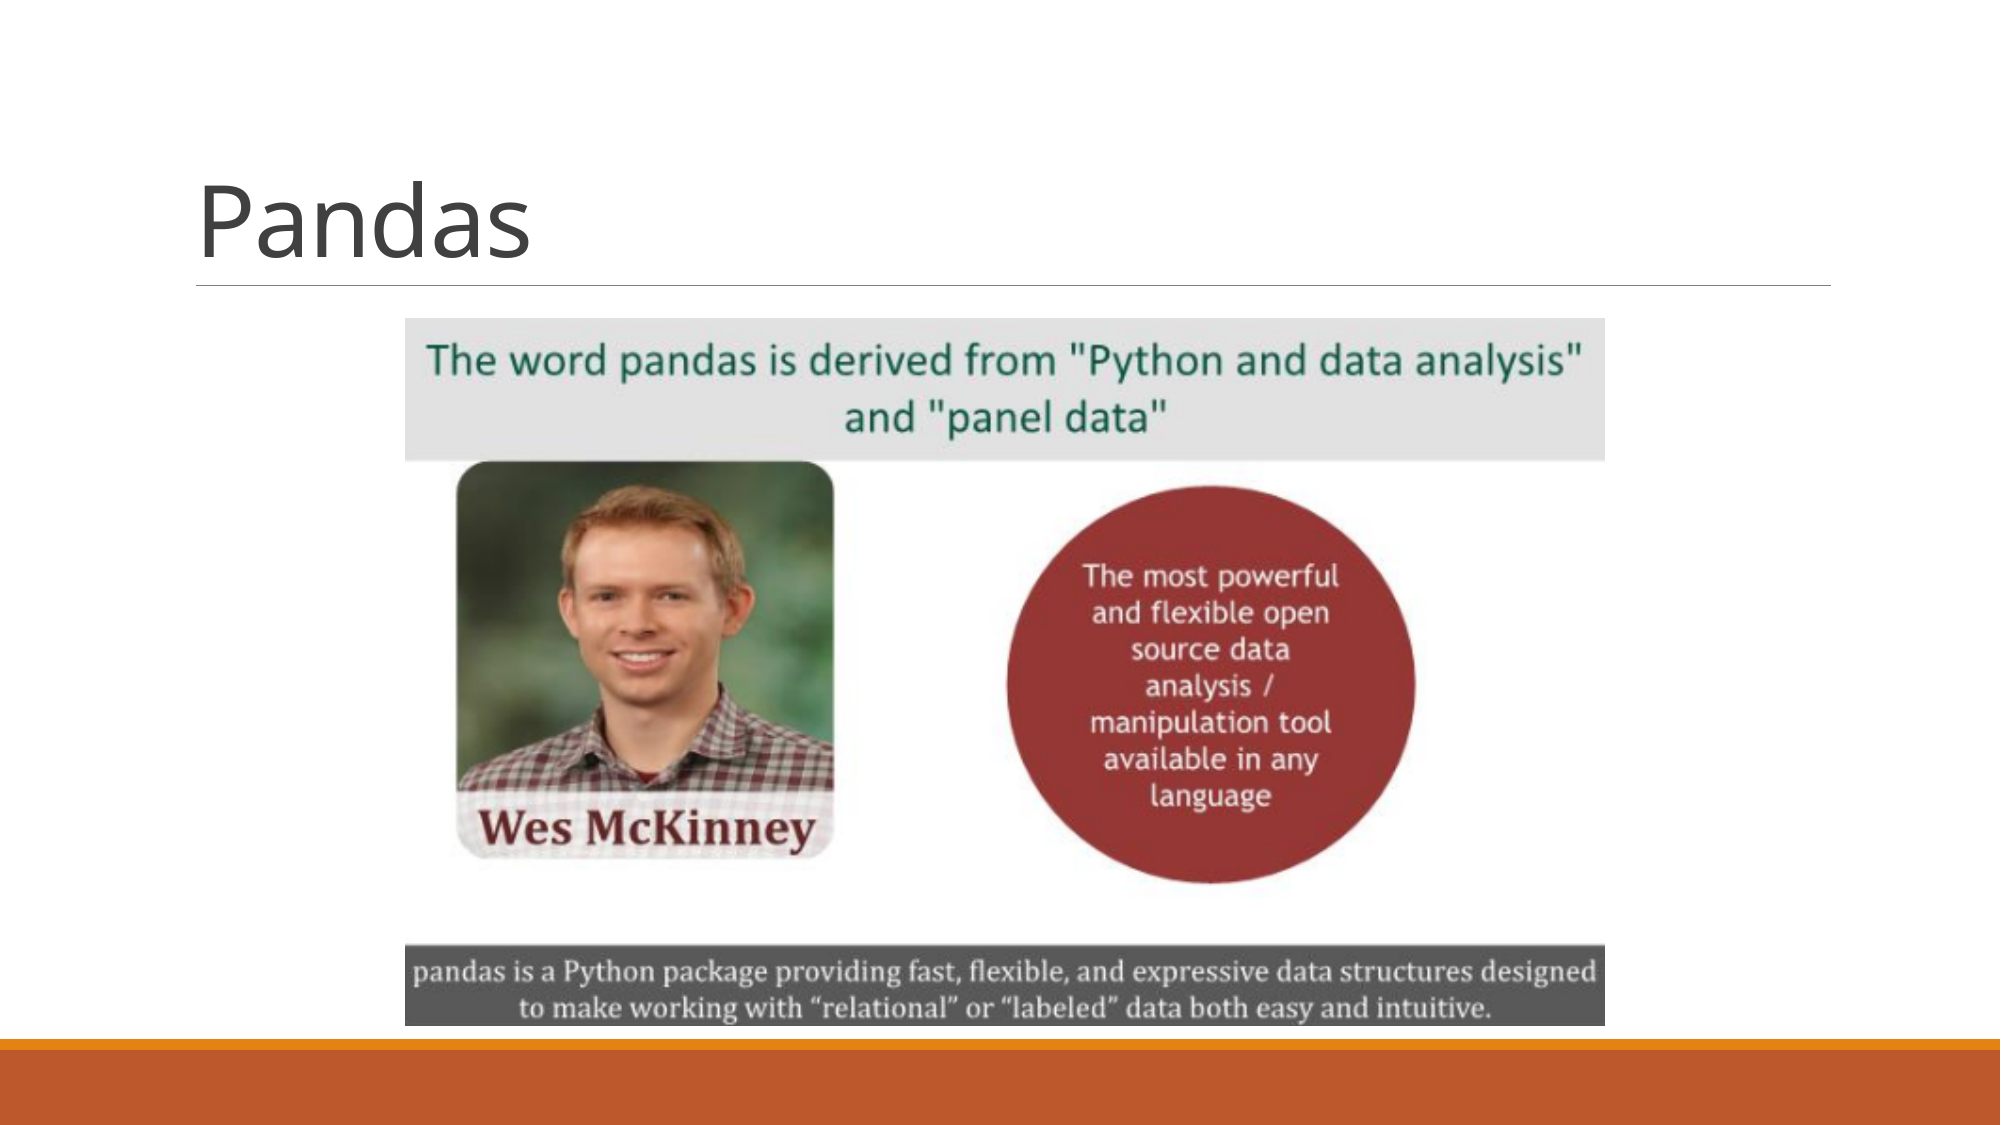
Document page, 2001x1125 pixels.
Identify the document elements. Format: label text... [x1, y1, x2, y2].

picture [404, 318, 1606, 1027]
title Pandas [180, 47, 1830, 285]
